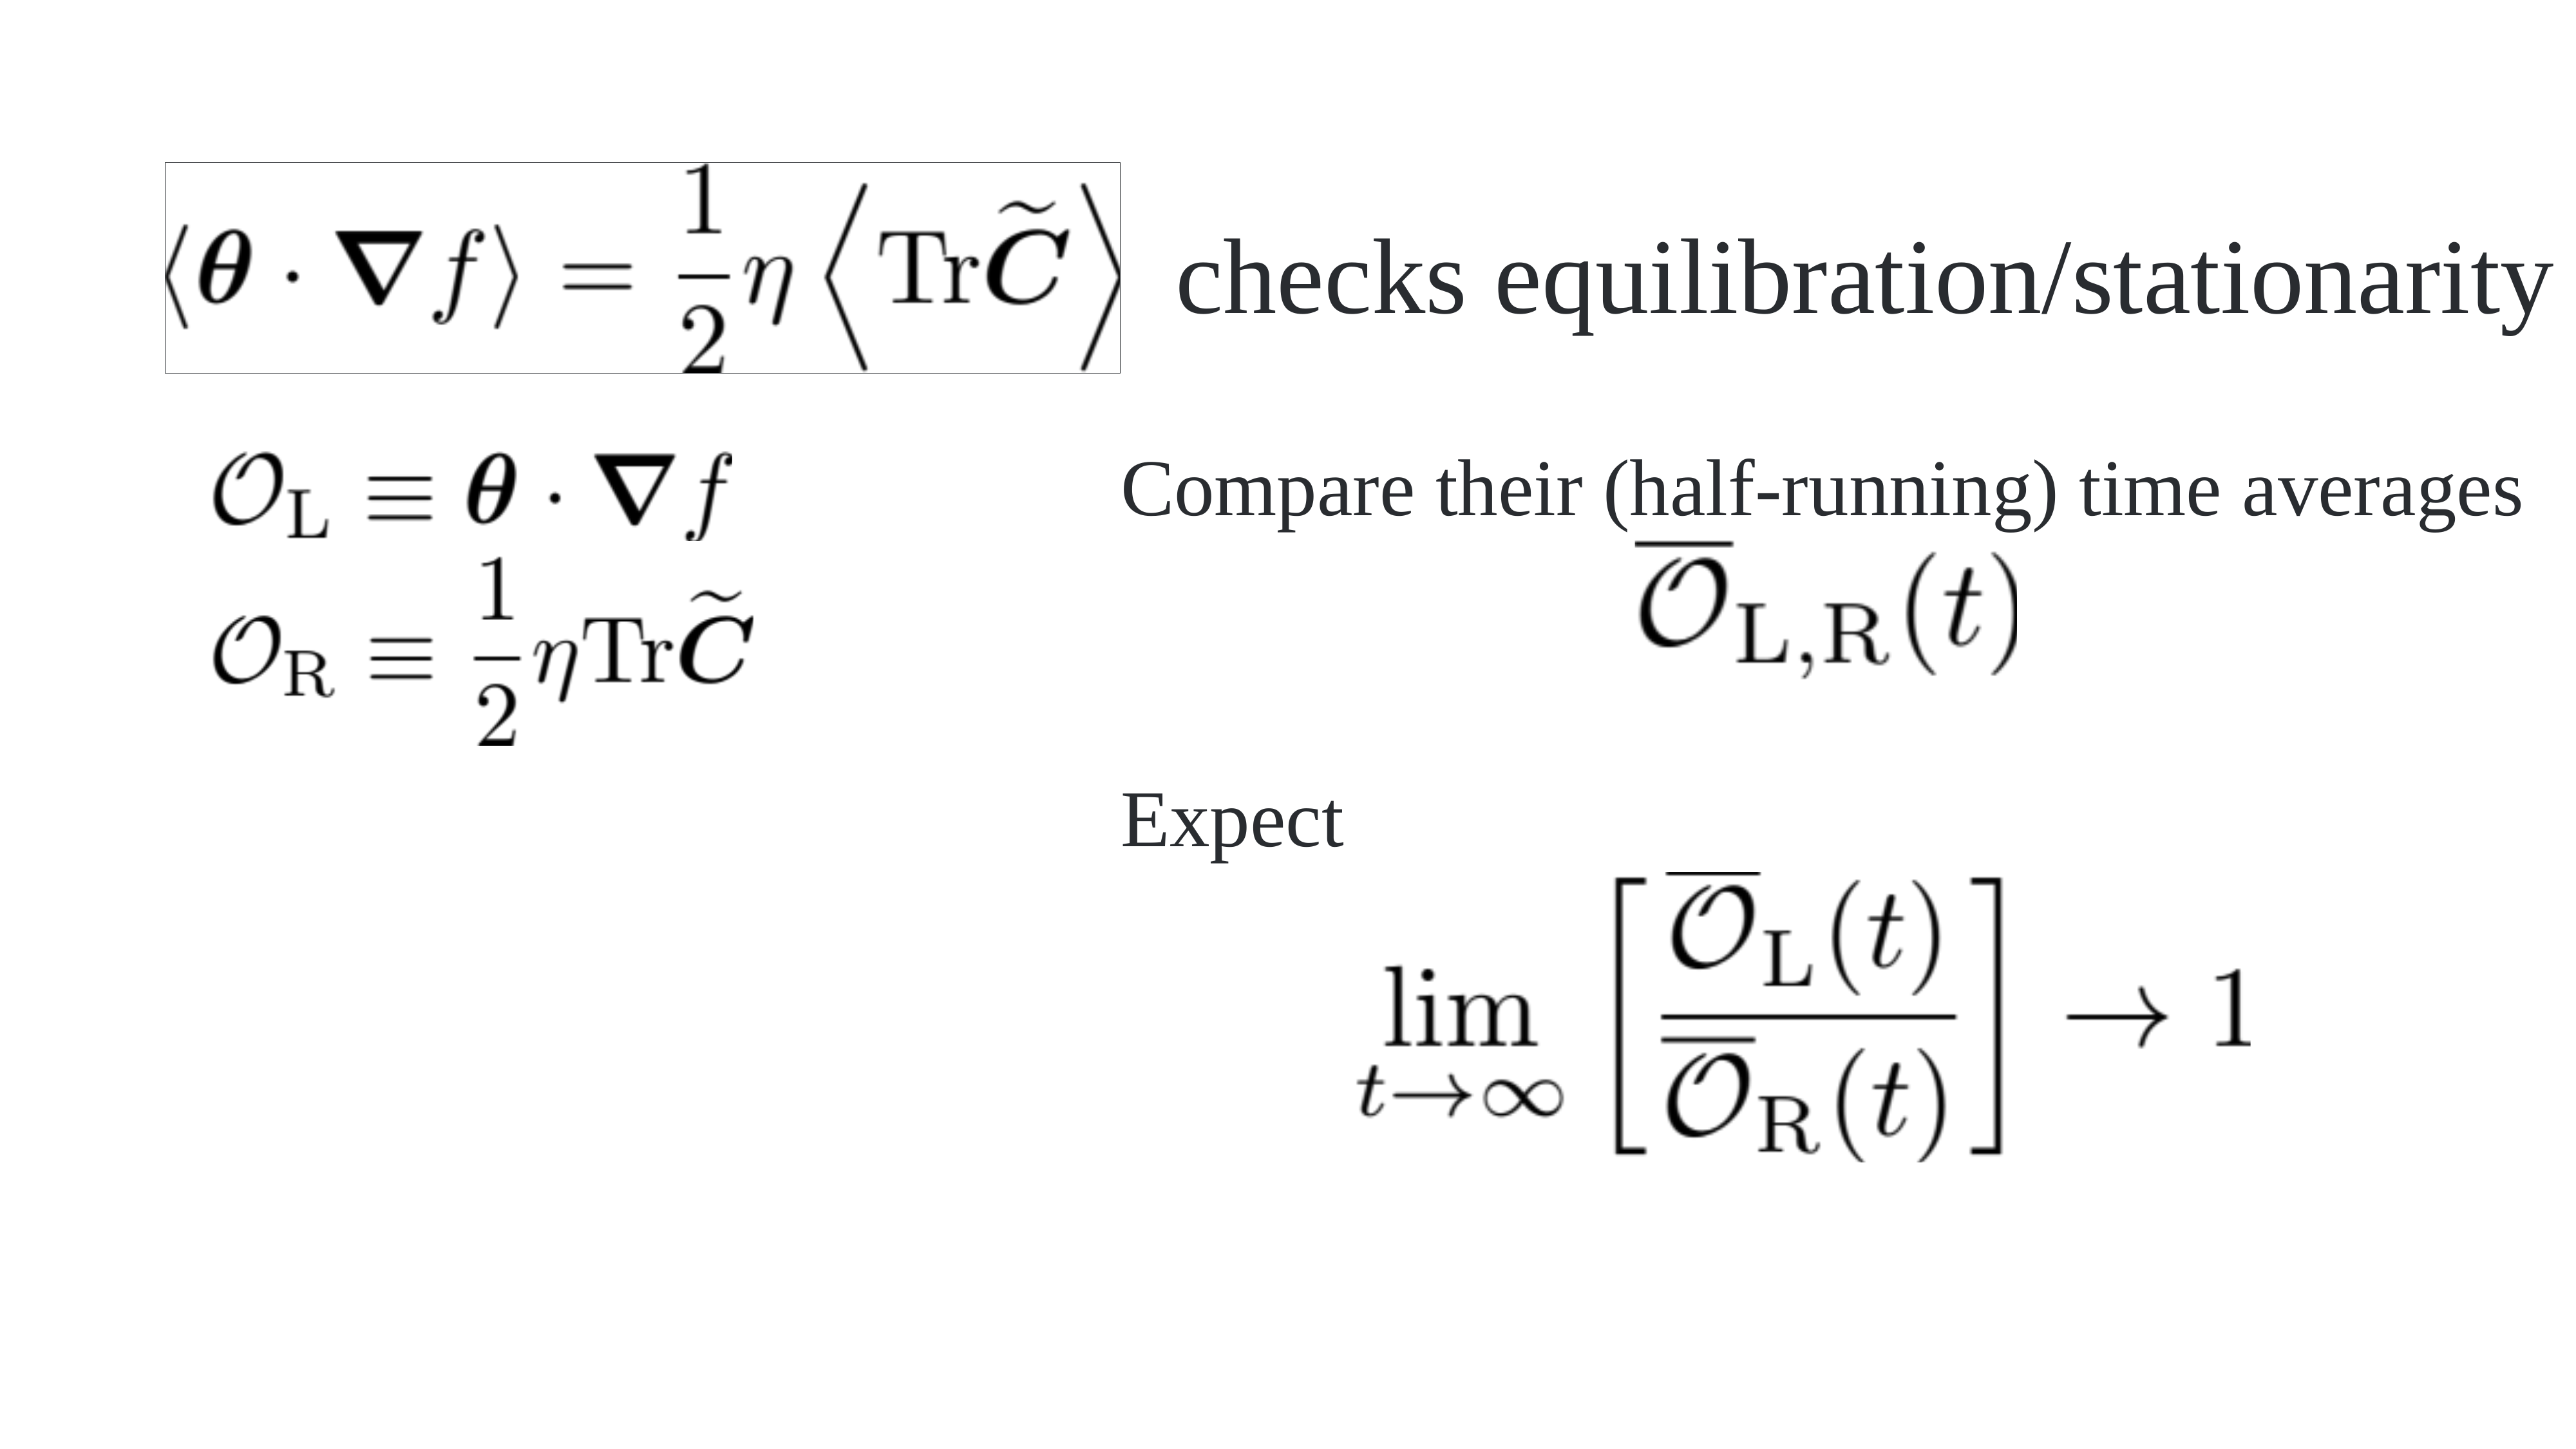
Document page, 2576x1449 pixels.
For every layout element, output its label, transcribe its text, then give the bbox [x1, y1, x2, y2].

text_box checks equilibration/stationarity [1175, 180, 2576, 356]
picture [1356, 871, 2251, 1162]
picture [212, 556, 754, 746]
text_box Compare their (half-running) time averages [1121, 415, 2532, 541]
picture [212, 450, 733, 541]
text_box Expect [1121, 746, 2532, 872]
picture [165, 162, 1121, 374]
picture [1634, 540, 2018, 679]
